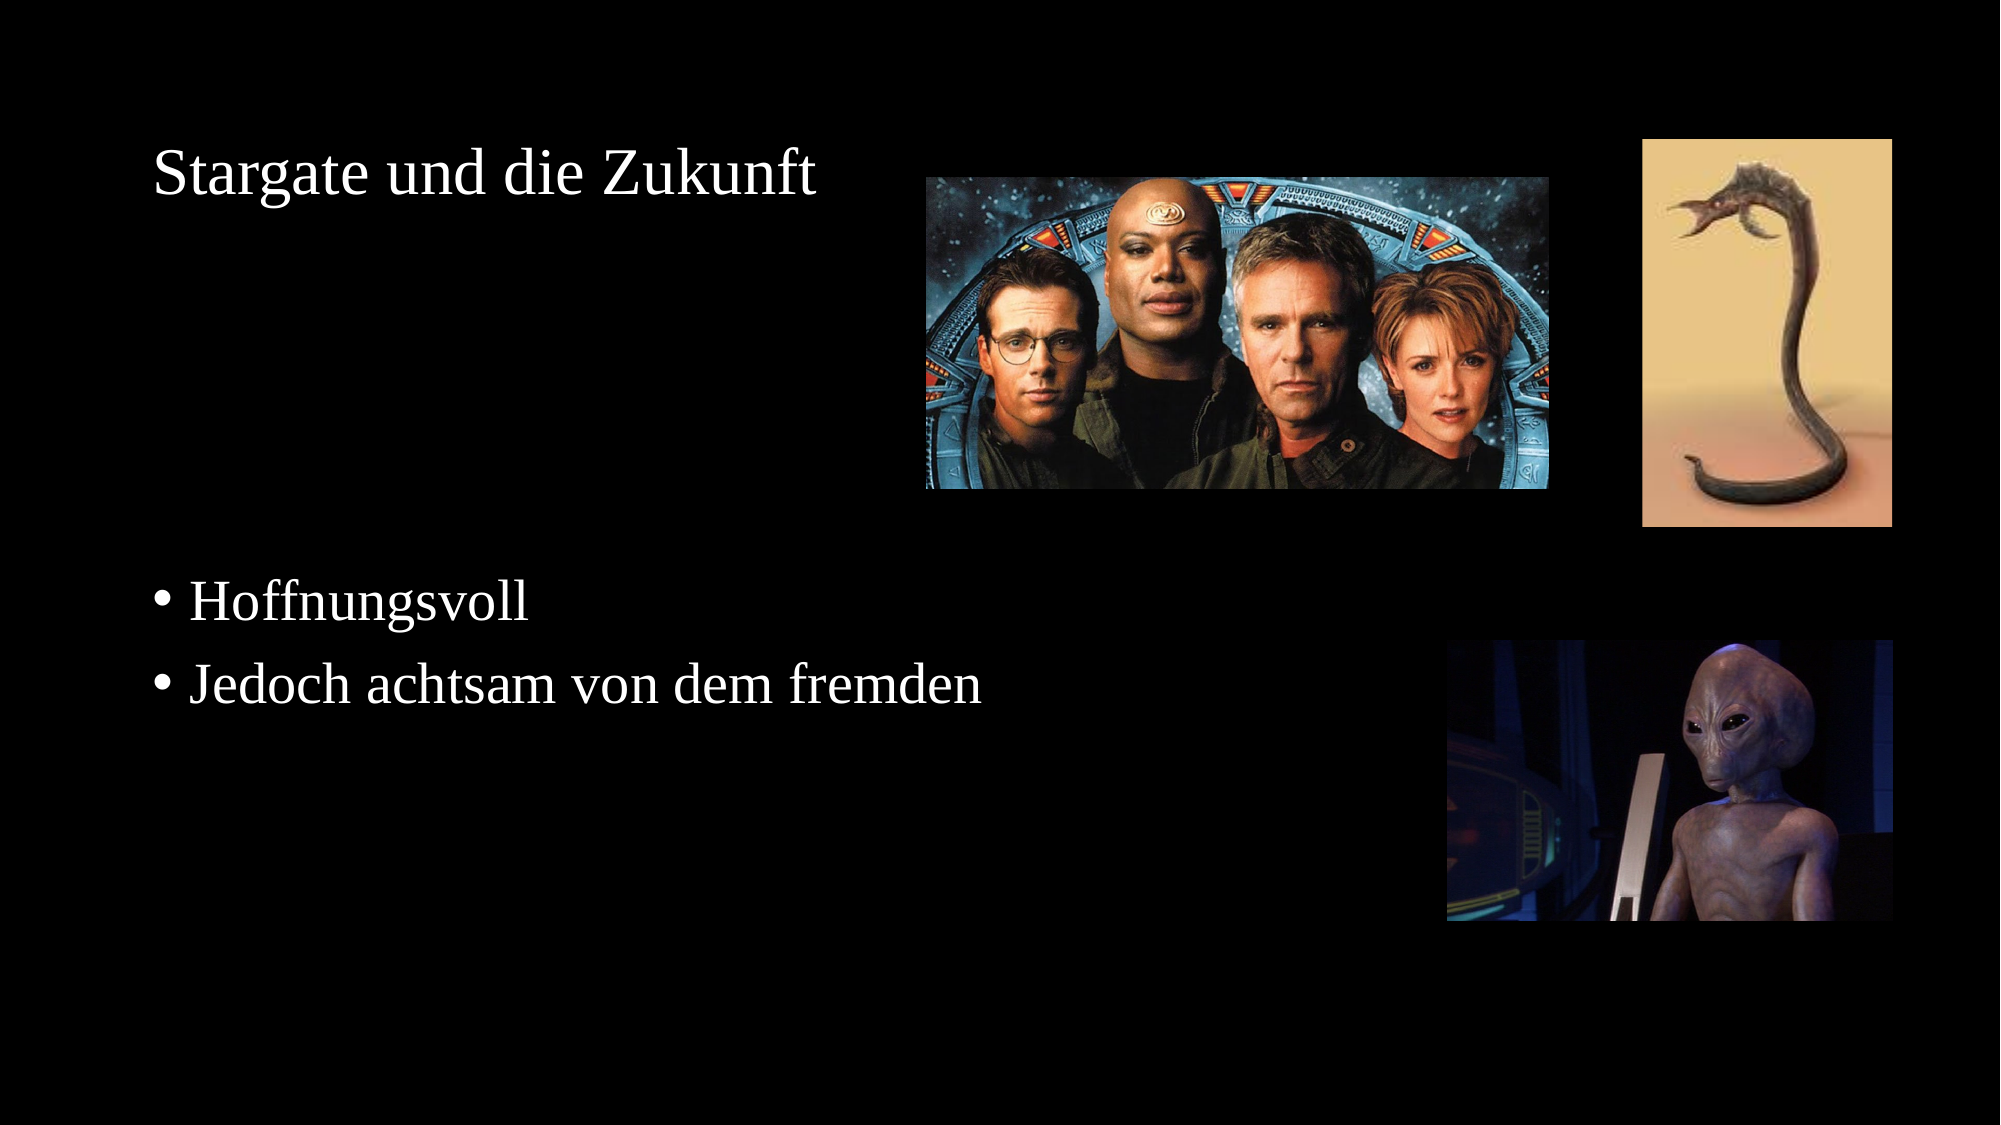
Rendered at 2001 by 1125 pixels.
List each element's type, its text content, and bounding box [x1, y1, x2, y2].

picture [1642, 138, 1893, 527]
picture [1447, 640, 1893, 921]
picture [926, 177, 1549, 489]
title Stargate und die Zukunft [137, 64, 1863, 282]
list Hoffnungsvoll Jedoch achtsam von dem fremden [137, 562, 1135, 752]
